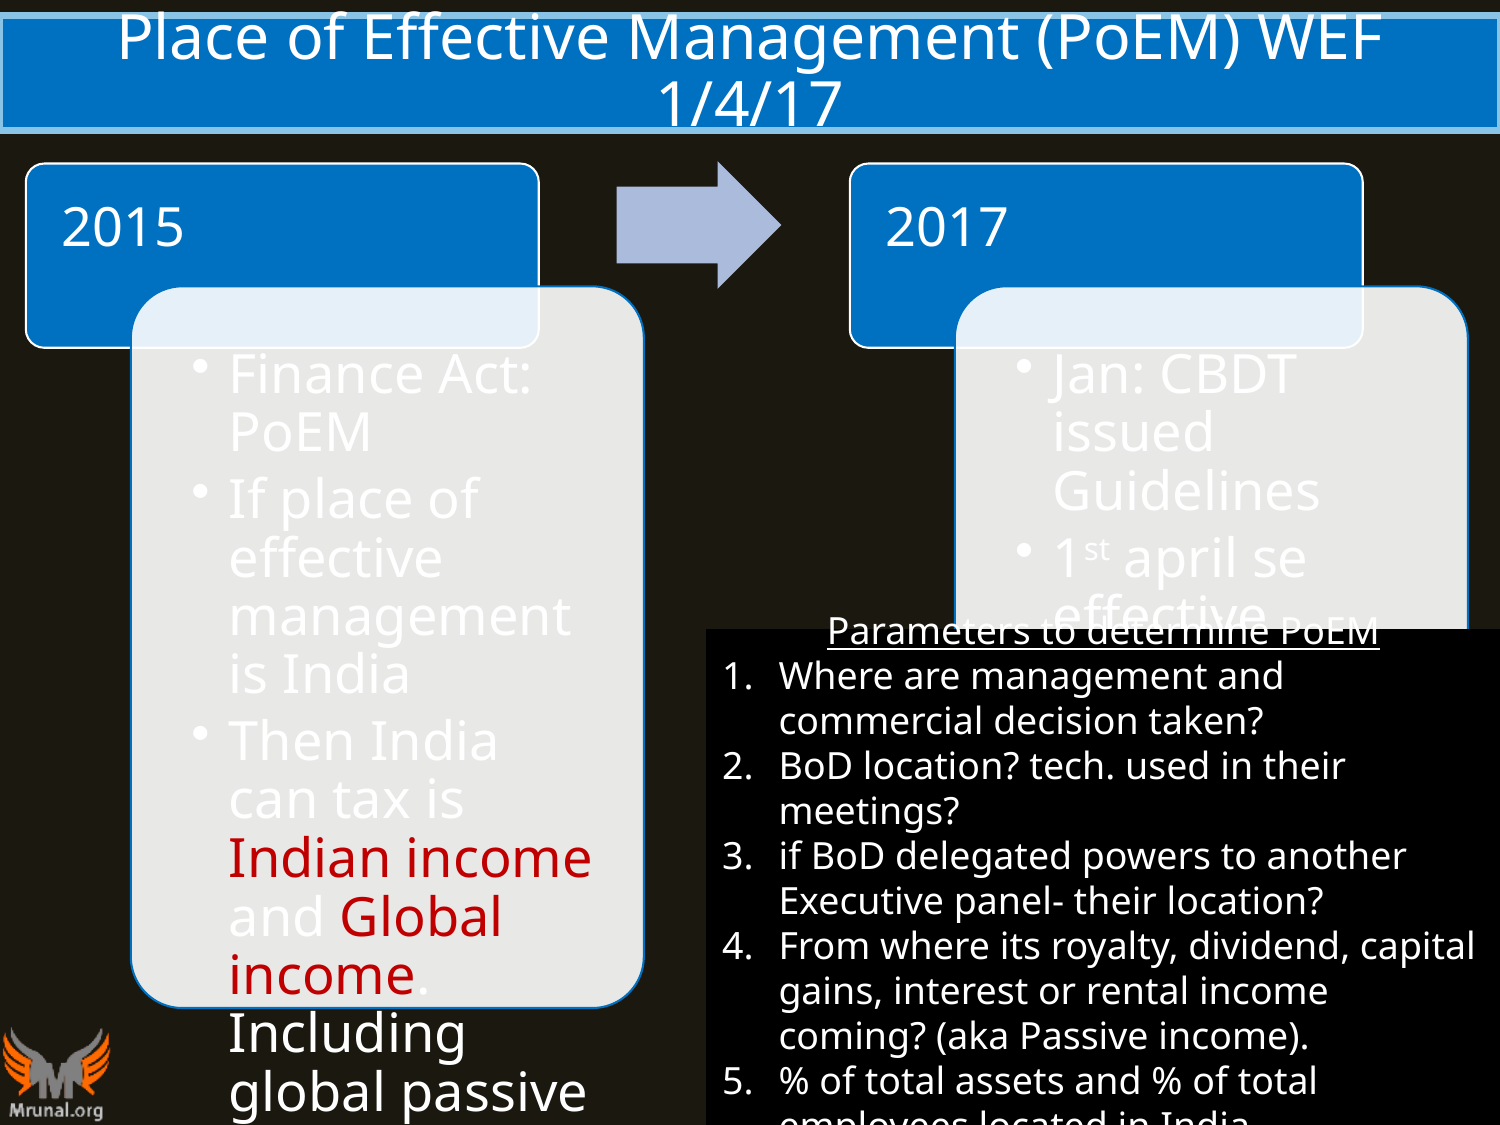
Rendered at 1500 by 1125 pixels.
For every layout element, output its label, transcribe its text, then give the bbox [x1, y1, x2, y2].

text_box Parameters to determine PoEM Where are management and commercial decision taken? BoD location? tech. used in their meetings? if BoD delegated powers to another Executive panel- their location? From where its royalty, dividend, capital gains, interest or rental income coming? (aka Passive income). % of total assets and % of total employees located in India. [706, 629, 1500, 1125]
title Place of Effective Management (PoEM) WEF 1/4/17 [0, 12, 1500, 134]
picture [0, 1024, 114, 1125]
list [25, 149, 1469, 1022]
